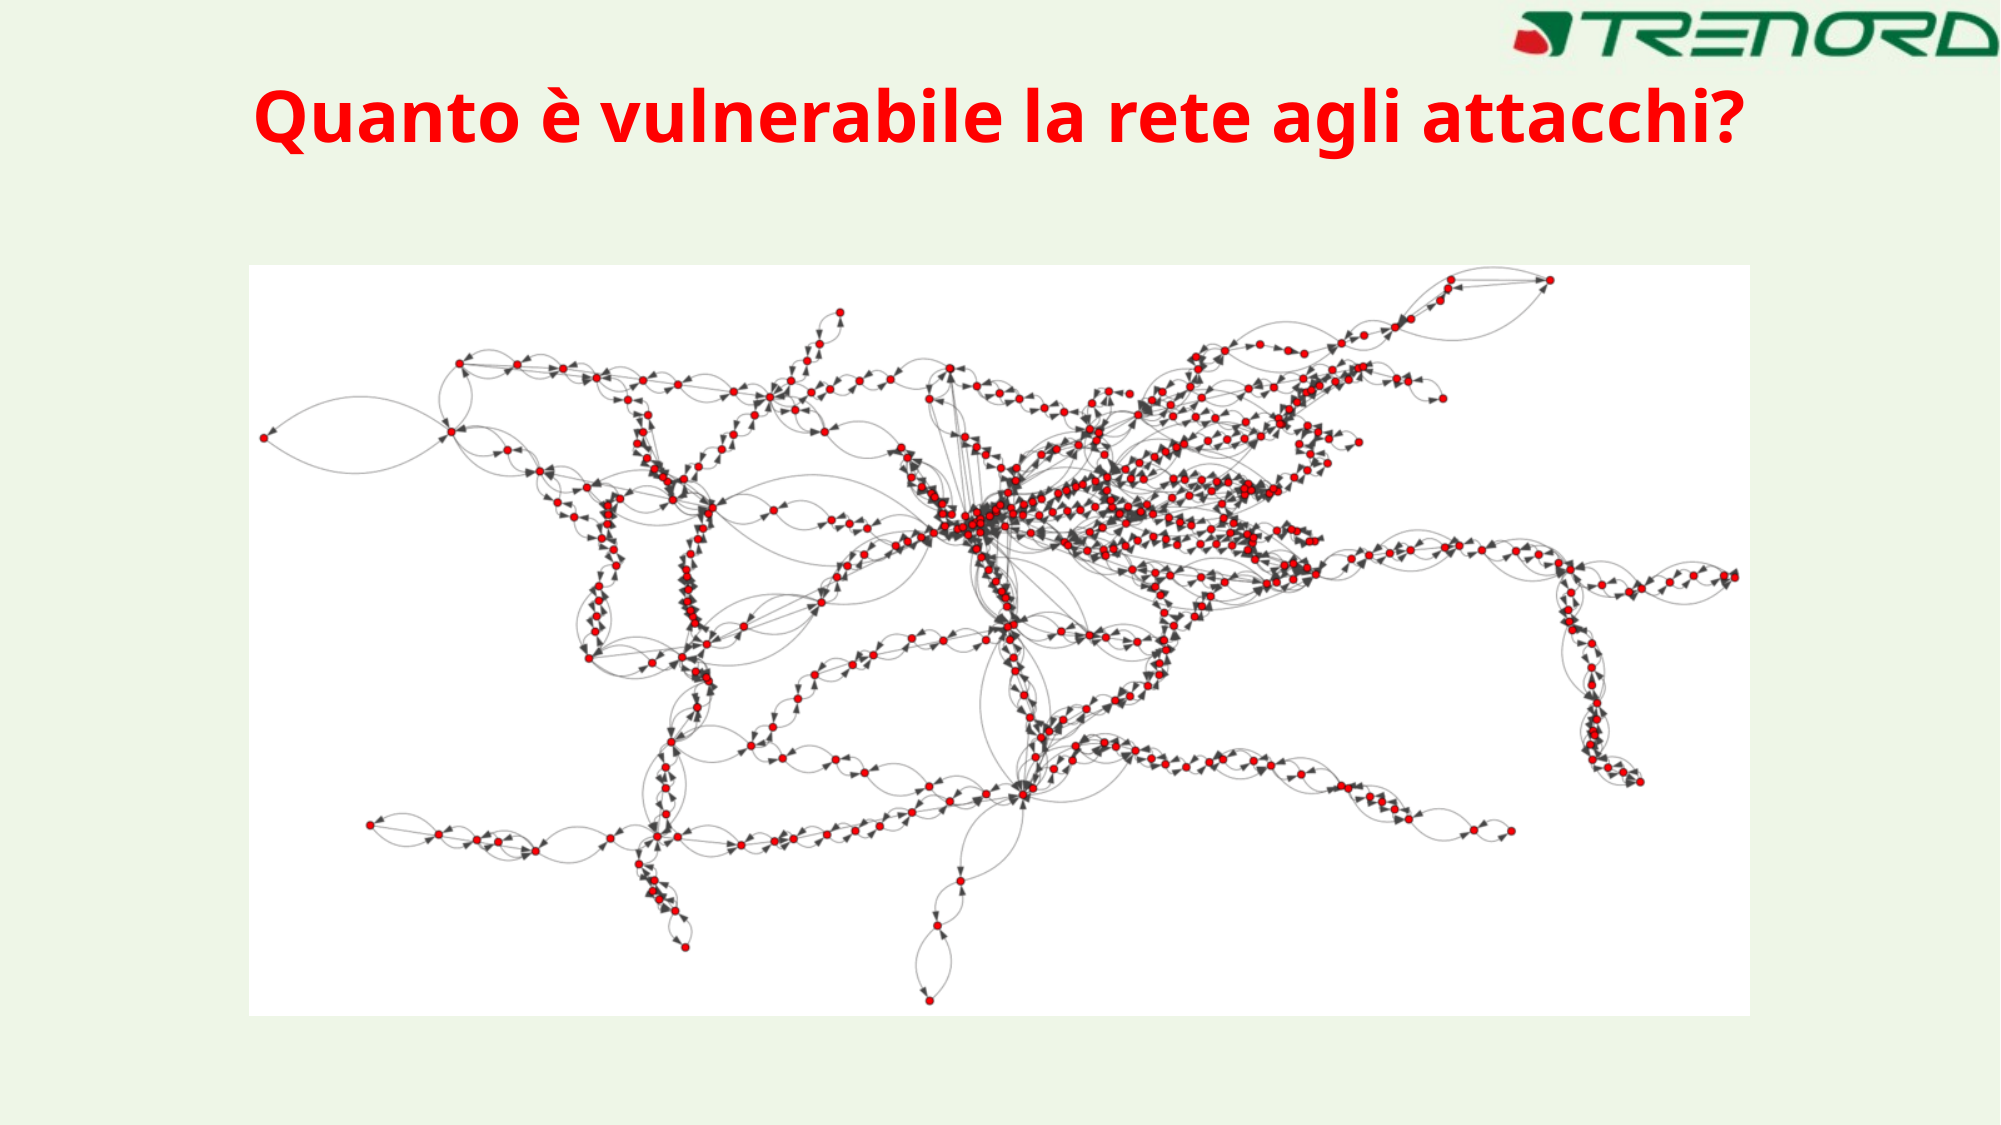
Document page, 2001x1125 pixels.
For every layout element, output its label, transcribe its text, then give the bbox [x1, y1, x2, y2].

picture [0, 0, 2001, 1125]
title Quanto è vulnerabile la rete agli attacchi? [227, 50, 1773, 188]
